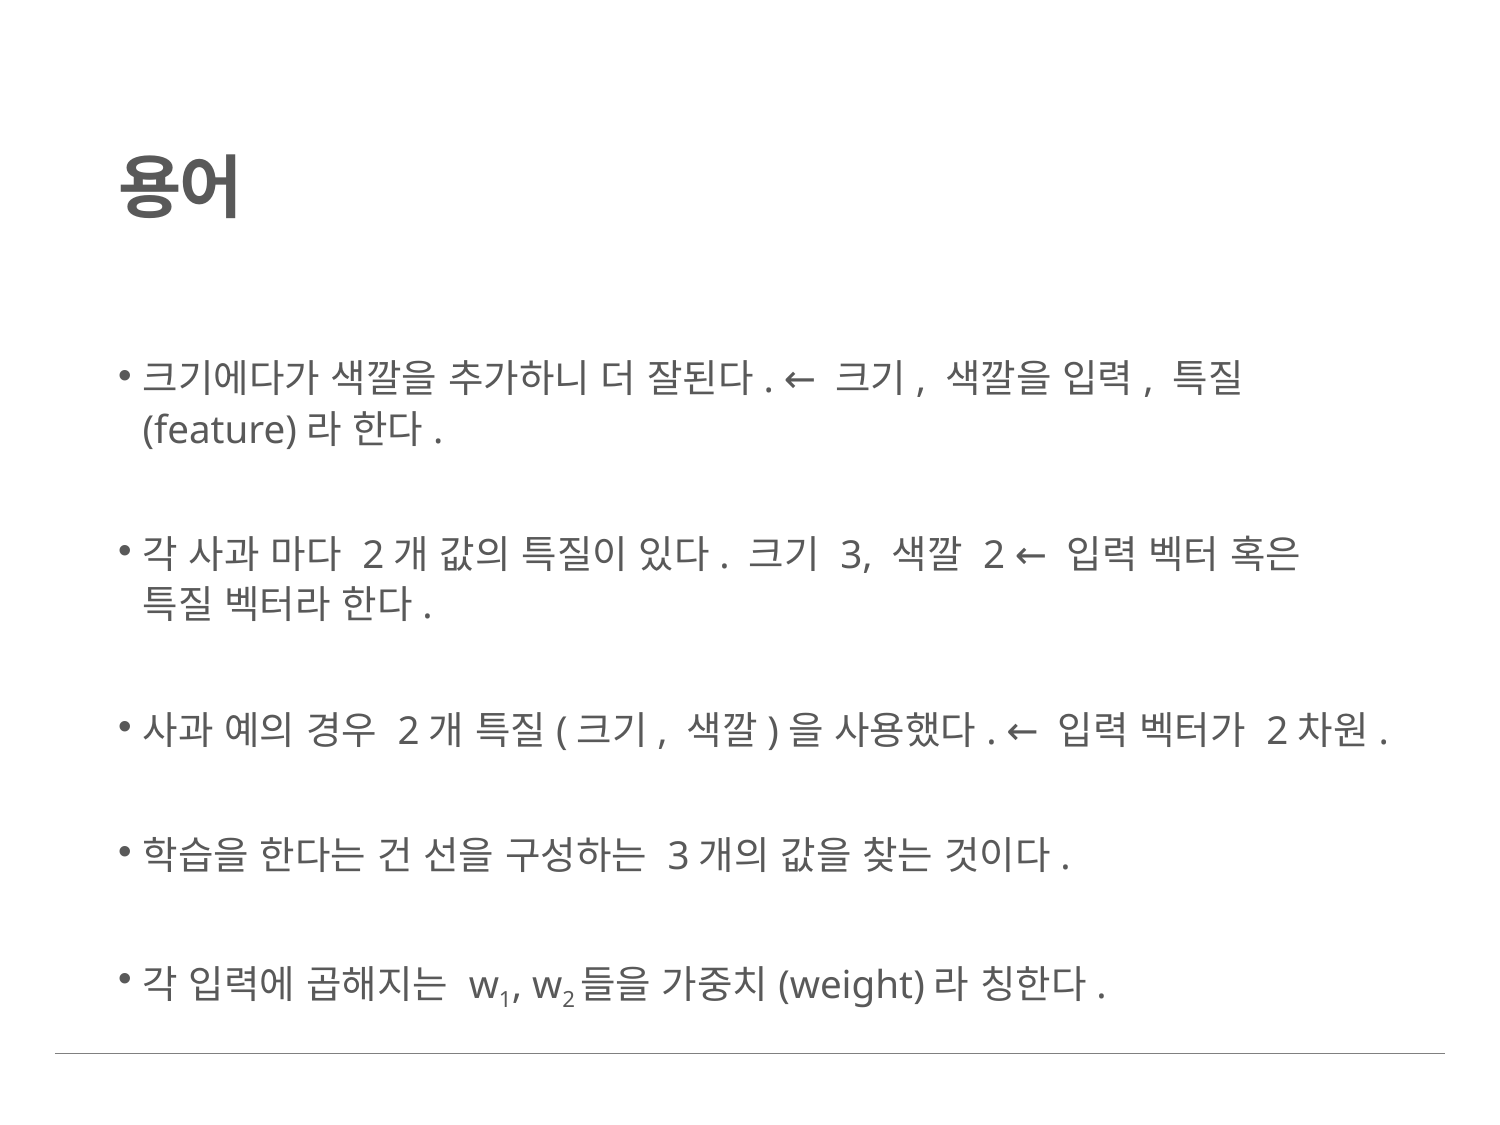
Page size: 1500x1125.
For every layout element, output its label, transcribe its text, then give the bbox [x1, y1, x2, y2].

title 용어 [103, 137, 1397, 244]
list 크기에다가 색깔을 추가하니 더 잘된다. ← 크기, 색깔을 입력, 특질(feature)라 한다. 각 사과 마다 2개 값의 특질이 있다. 크기 3, 색깔 2 ← 입력 벡터 혹은 특질 벡터라 한다. 사과 예의 경우 2개 특질(크기, 색깔)을 사용했다. ← 입력 벡터가 2차원. 학습을 한다는 건 선을 구성하는 3개의 값을 찾는 것이다. 각 입력에 곱해지는 w1, w2들을 가중치(weight)라 칭한다. [103, 345, 1397, 1059]
